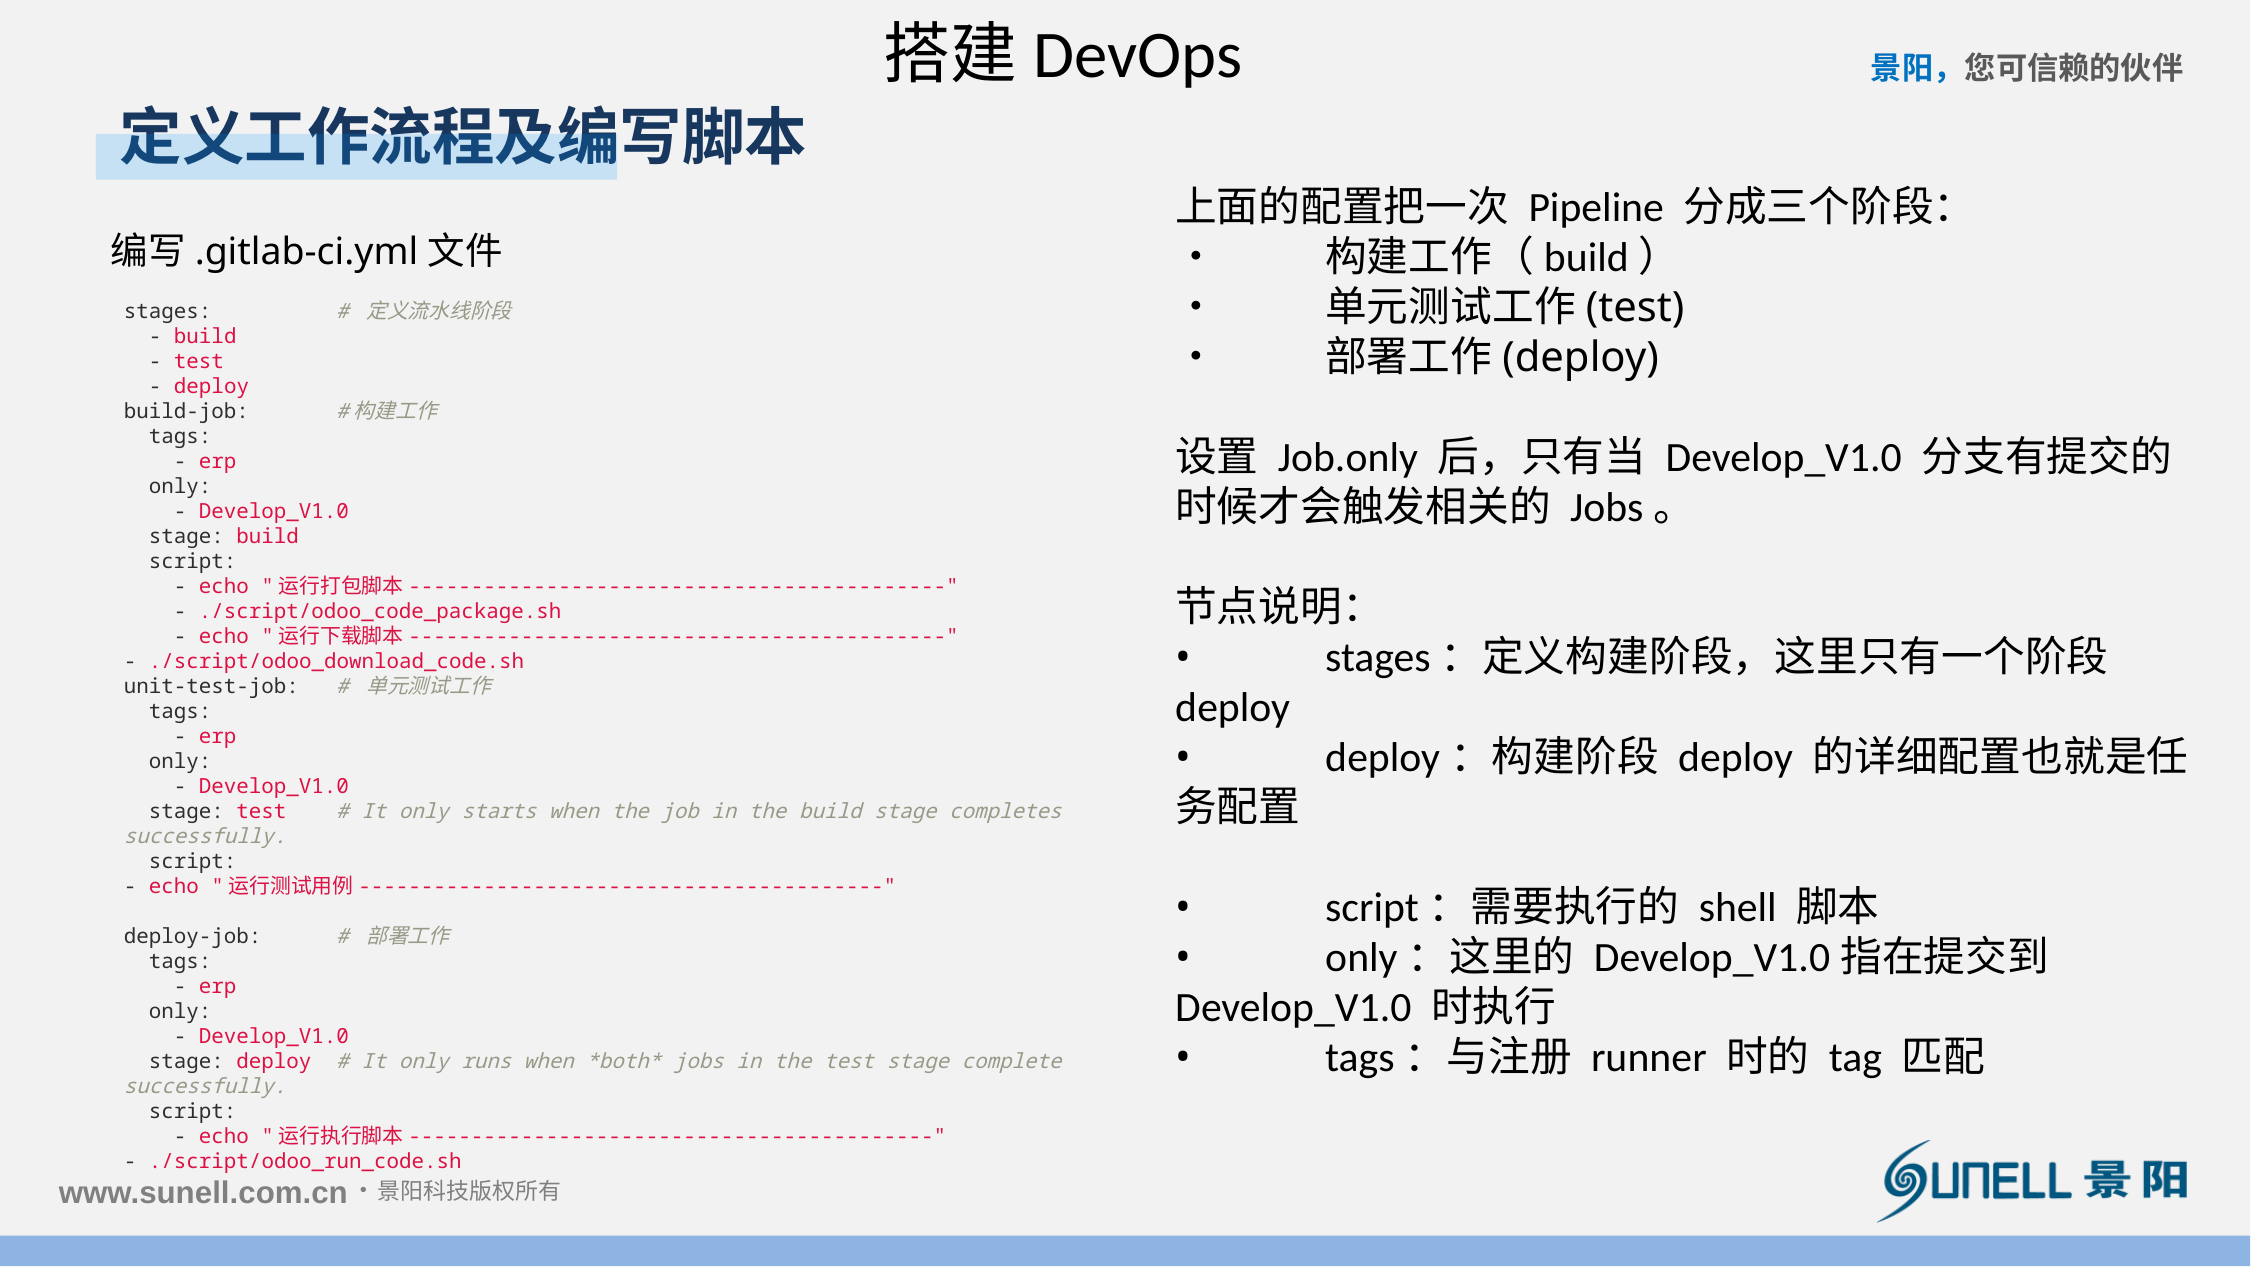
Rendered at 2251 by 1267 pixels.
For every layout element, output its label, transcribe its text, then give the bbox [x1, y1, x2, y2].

text_box stages: # 定义流水线阶段 - build - test - deploy build-job: #构建工作 tags: - erp only: - Develop_V1.0 stage: build script: - echo "运行打包脚本-------------------------------------------" - ./script/odoo_code_package.sh - echo "运行下载脚本-------------------------------------------" - ./script/odoo_download_code.sh unit-test-job: # 单元测试工作 tags: - erp only: - Develop_V1.0 stage: test # It only starts when the job in the build stage completes successfully. script: - echo "运行测试用例------------------------------------------" deploy-job: # 部署工作 tags: - erp only: - Develop_V1.0 stage: deploy # It only runs when *both* jobs in the test stage complete successfully. script: - echo "运行执行脚本------------------------------------------" - ./script/odoo_run_code.sh [109, 290, 1083, 1180]
picture [2170, 1167, 2179, 1175]
text_box 搭建DevOps [239, 1, 1888, 123]
text_box 编写.gitlab-ci.yml文件 [95, 219, 930, 280]
text_box 上面的配置把一次 Pipeline 分成三个阶段： • 构建工作（build） • 单元测试工作(test) • 部署工作(deploy) 设置 Job.only 后，只有当 Develop_V1.0 分支有提交的时候才会触发相关的 Jobs。 节点说明： • stages：定义构建阶段，这里只有一个阶段 deploy • deploy：构建阶段 deploy 的详细配置也就是任务配置 • script：需要执行的 shell 脚本 • only：这里的 Develop_V1.0指在提交到 Develop_V1.0 时执行 • tags：与注册 runner 时的 tag 匹配 [1160, 172, 2214, 1088]
text_box [94, 132, 619, 182]
picture [1876, 1139, 2187, 1223]
picture [2170, 1180, 2179, 1188]
text_box 定义工作流程及编写脚本 [91, 83, 887, 173]
